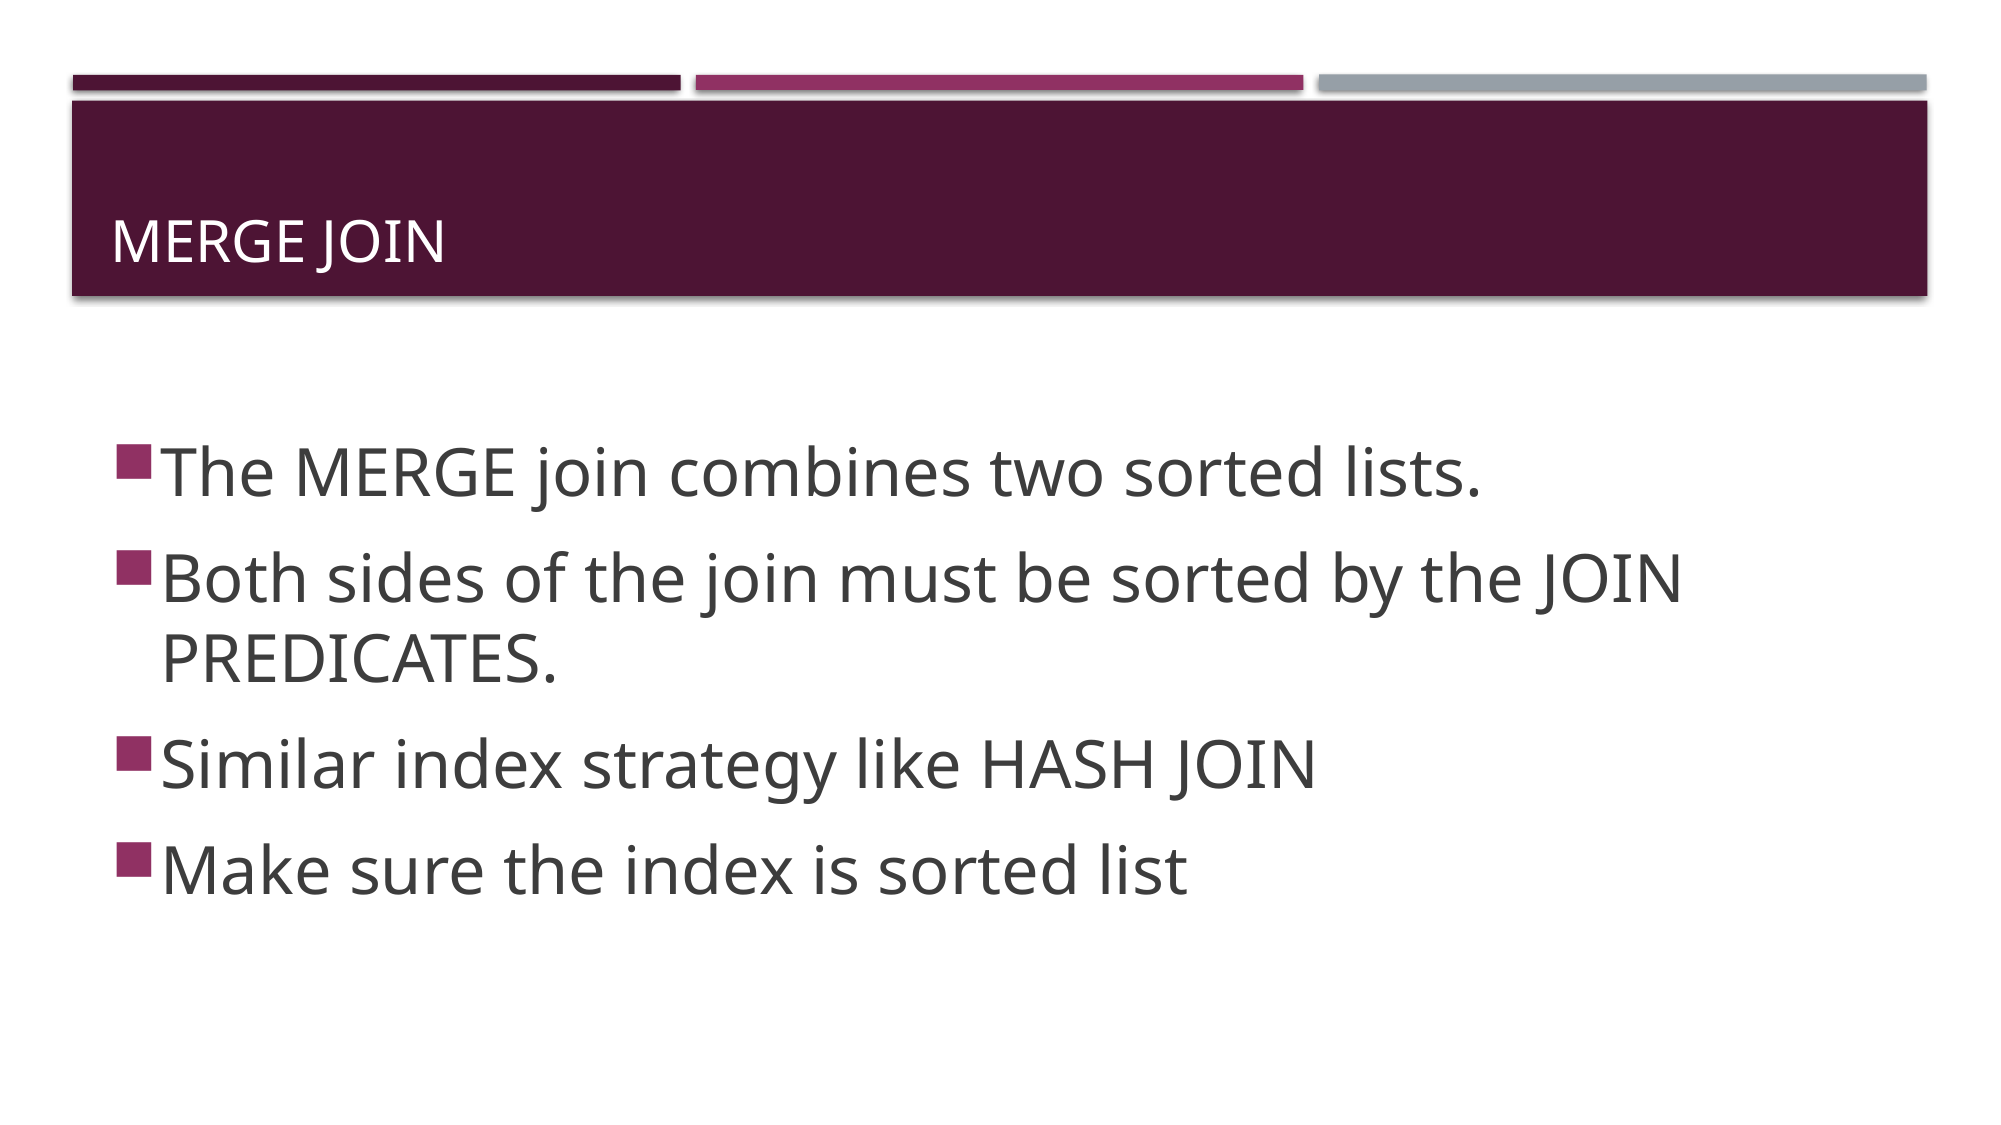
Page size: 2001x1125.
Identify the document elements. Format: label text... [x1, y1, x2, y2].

list The MERGE join combines two sorted lists. Both sides of the join must be sorted by the JOIN PREDICATES. Similar index strategy like HASH JOIN Make sure the index is sorted list [95, 357, 1905, 1061]
title Merge join [95, 115, 1905, 282]
